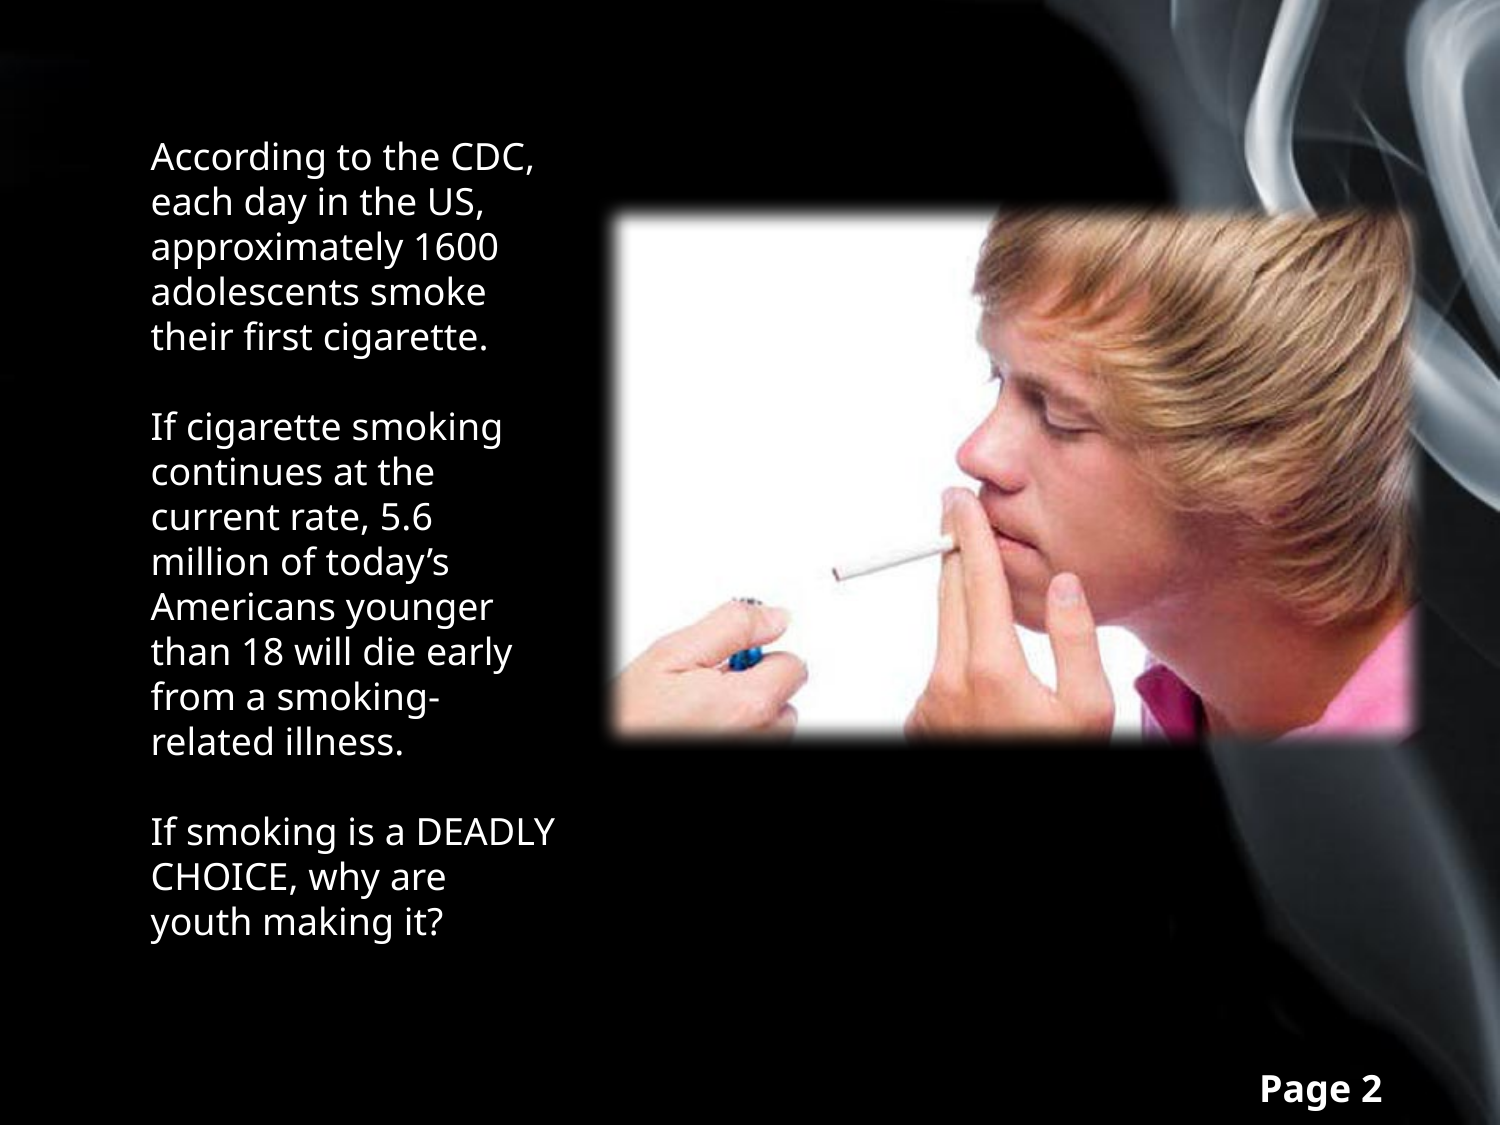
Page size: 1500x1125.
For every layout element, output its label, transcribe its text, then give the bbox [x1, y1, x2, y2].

picture [0, 0, 1500, 1125]
text_box According to the CDC, each day in the US, approximately 1600 adolescents smoke their first cigarette. If cigarette smoking continues at the current rate, 5.6 million of today’s Americans younger than 18 will die early from a smoking-related illness. If smoking is a DEADLY CHOICE, why are youth making it? [135, 125, 573, 988]
